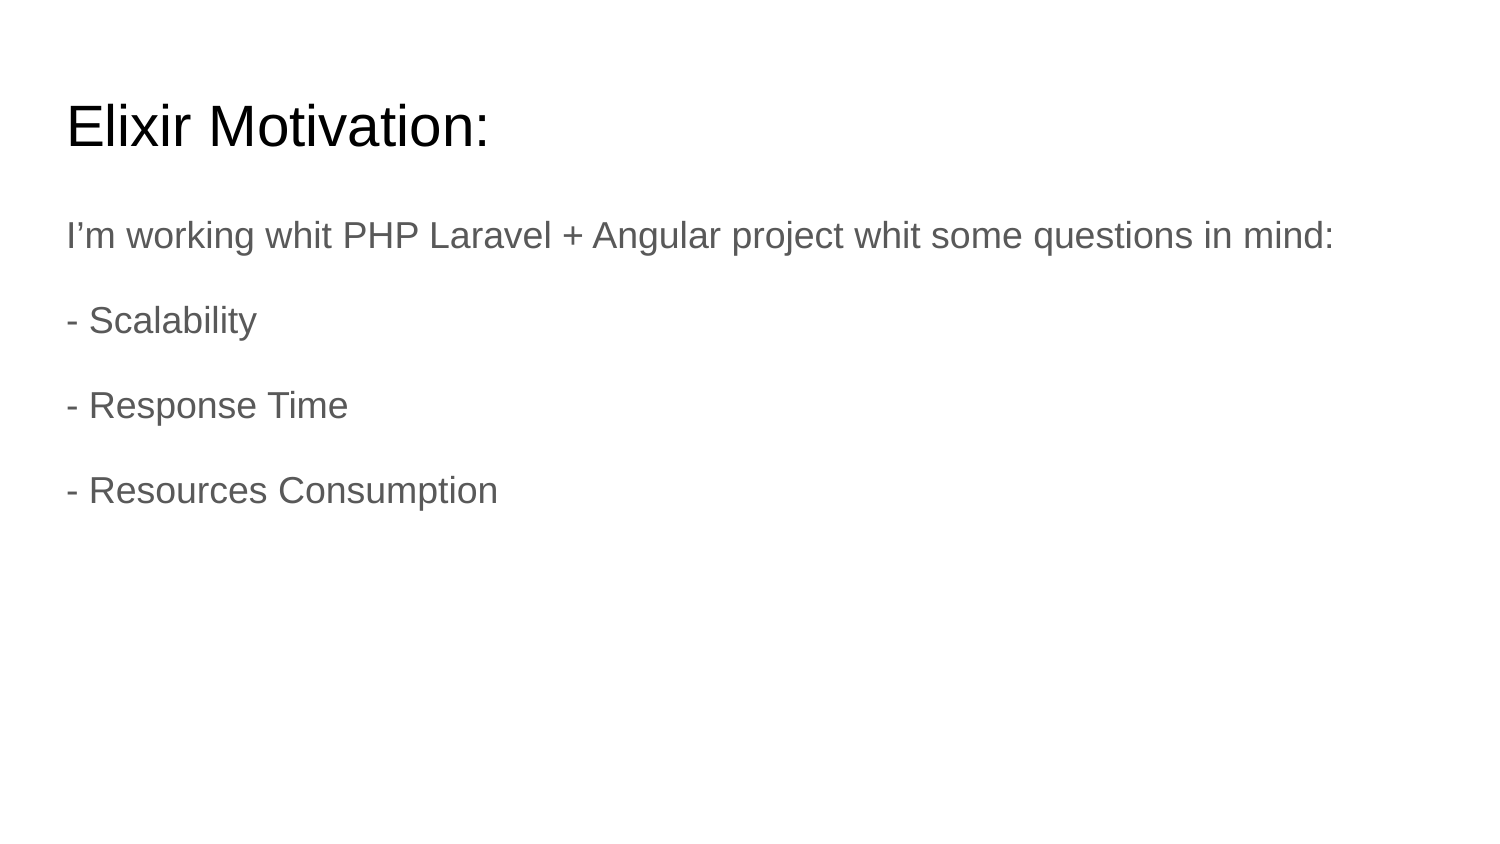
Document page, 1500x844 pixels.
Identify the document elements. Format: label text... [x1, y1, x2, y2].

title Elixir Motivation: [51, 72, 1449, 167]
list I’m working whit PHP Laravel + Angular project whit some questions in mind: - Scalability - Response Time - Resources Consumption [51, 189, 1449, 750]
